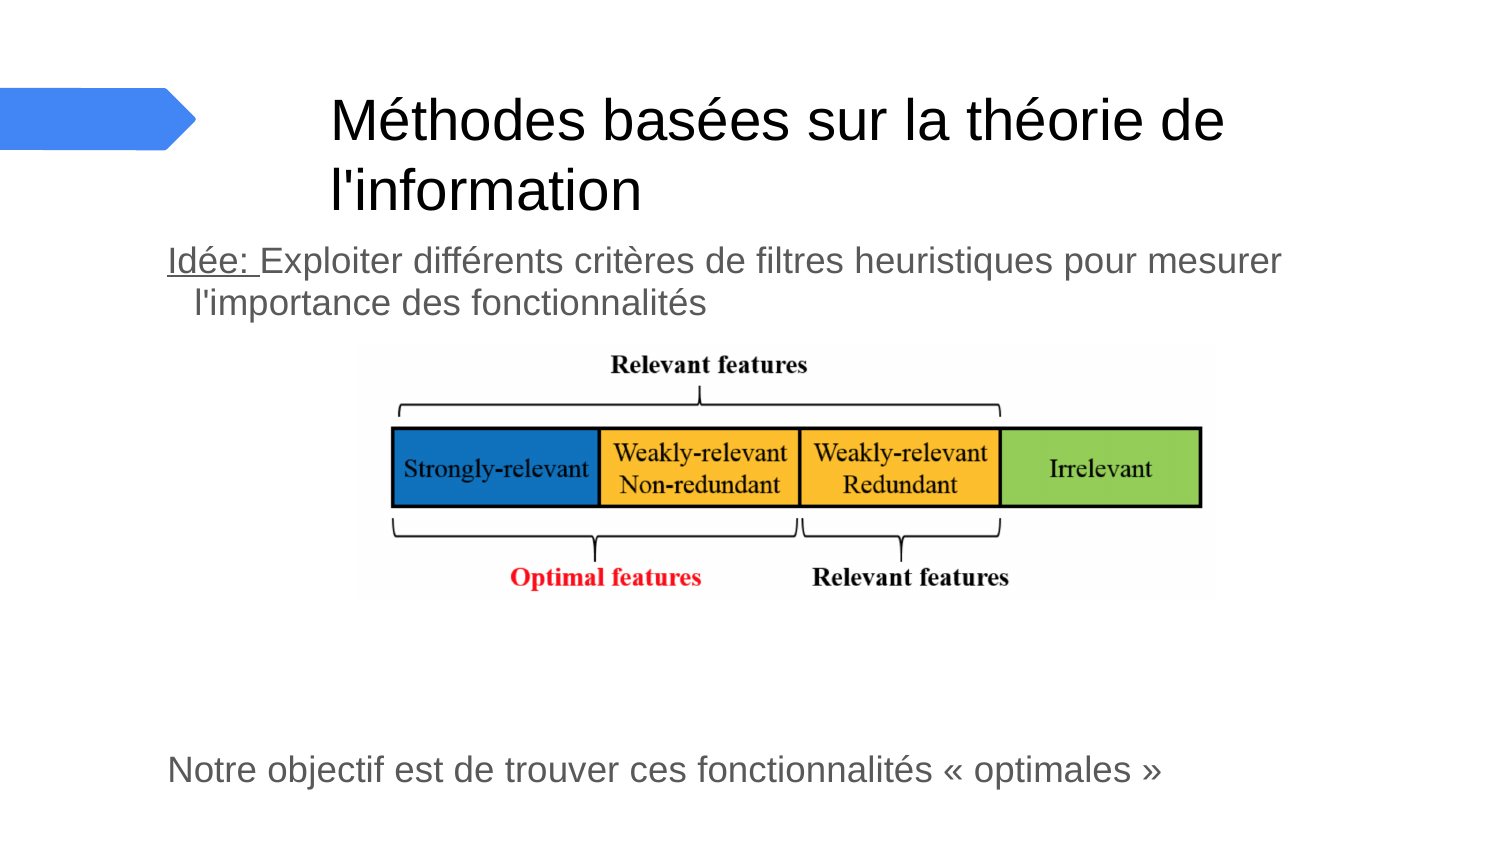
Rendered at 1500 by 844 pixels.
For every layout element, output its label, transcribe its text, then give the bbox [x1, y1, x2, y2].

list Idée: Exploiter différents critères de filtres heuristiques pour mesurer l'importance des fonctionnalités Notre objectif est de trouver ces fonctionnalités « optimales » [141, 234, 1416, 728]
title Méthodes basées sur la théorie de l'information [319, 76, 1416, 234]
picture [355, 336, 1221, 601]
